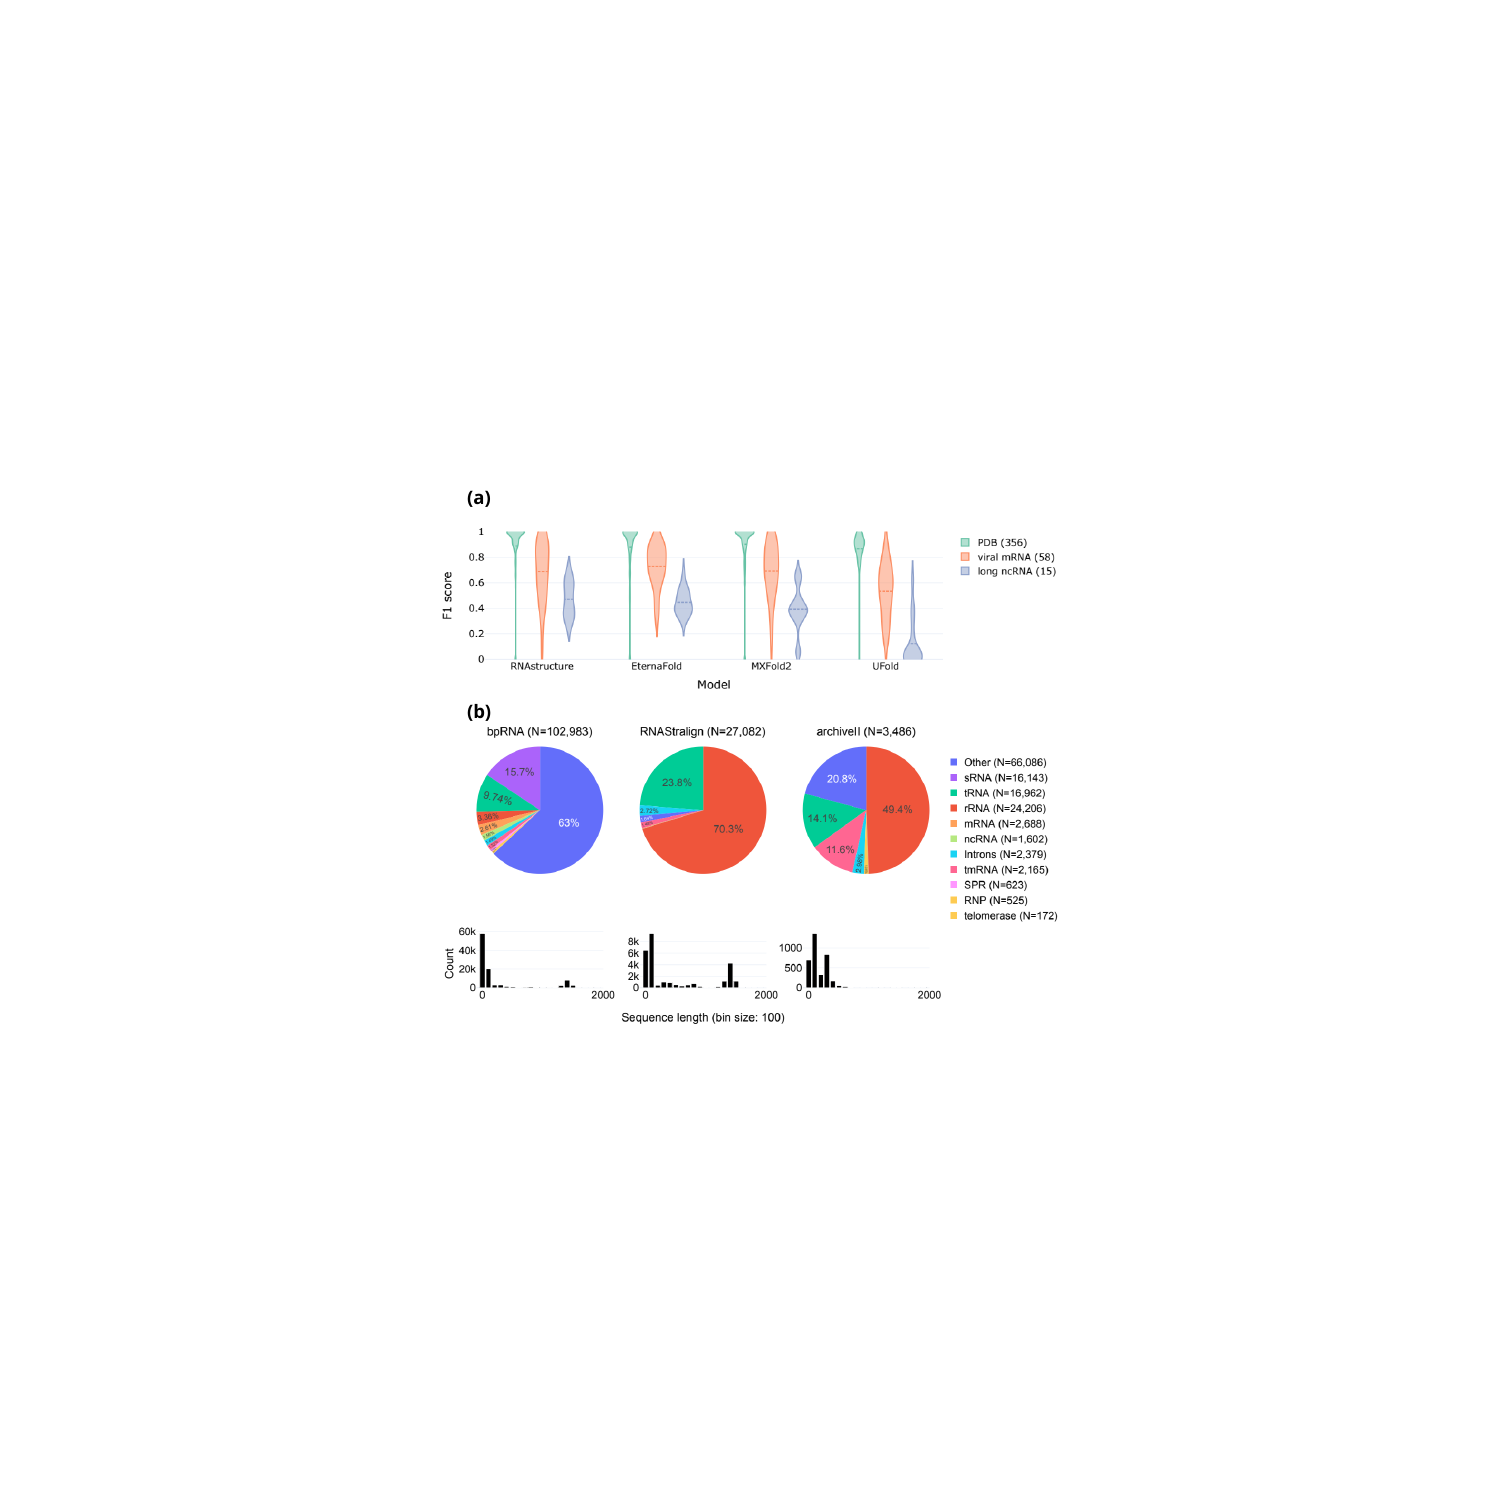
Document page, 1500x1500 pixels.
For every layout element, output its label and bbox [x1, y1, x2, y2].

picture [434, 468, 1066, 1029]
